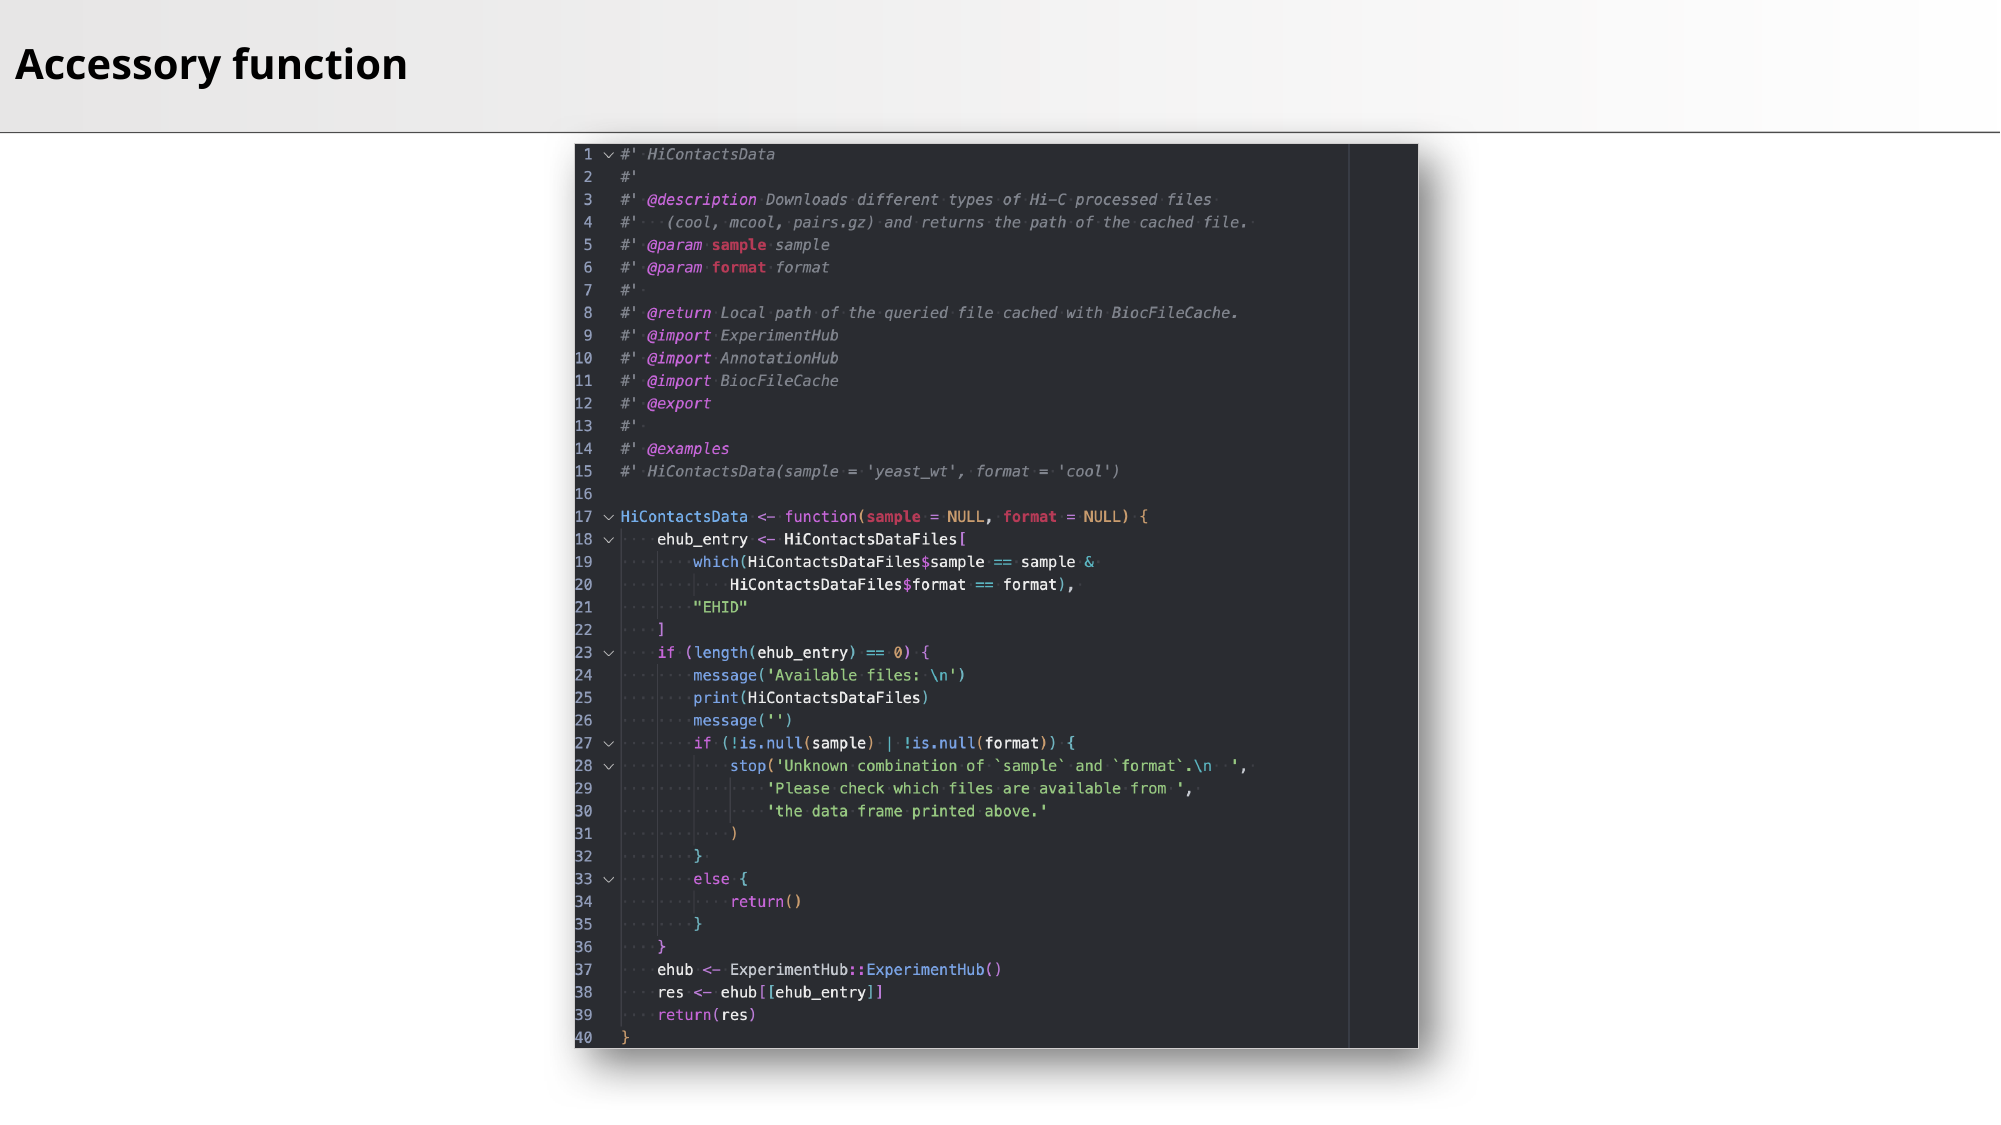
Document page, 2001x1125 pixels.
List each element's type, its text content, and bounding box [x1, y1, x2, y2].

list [574, 143, 1419, 1049]
title Accessory function [0, 0, 2000, 132]
